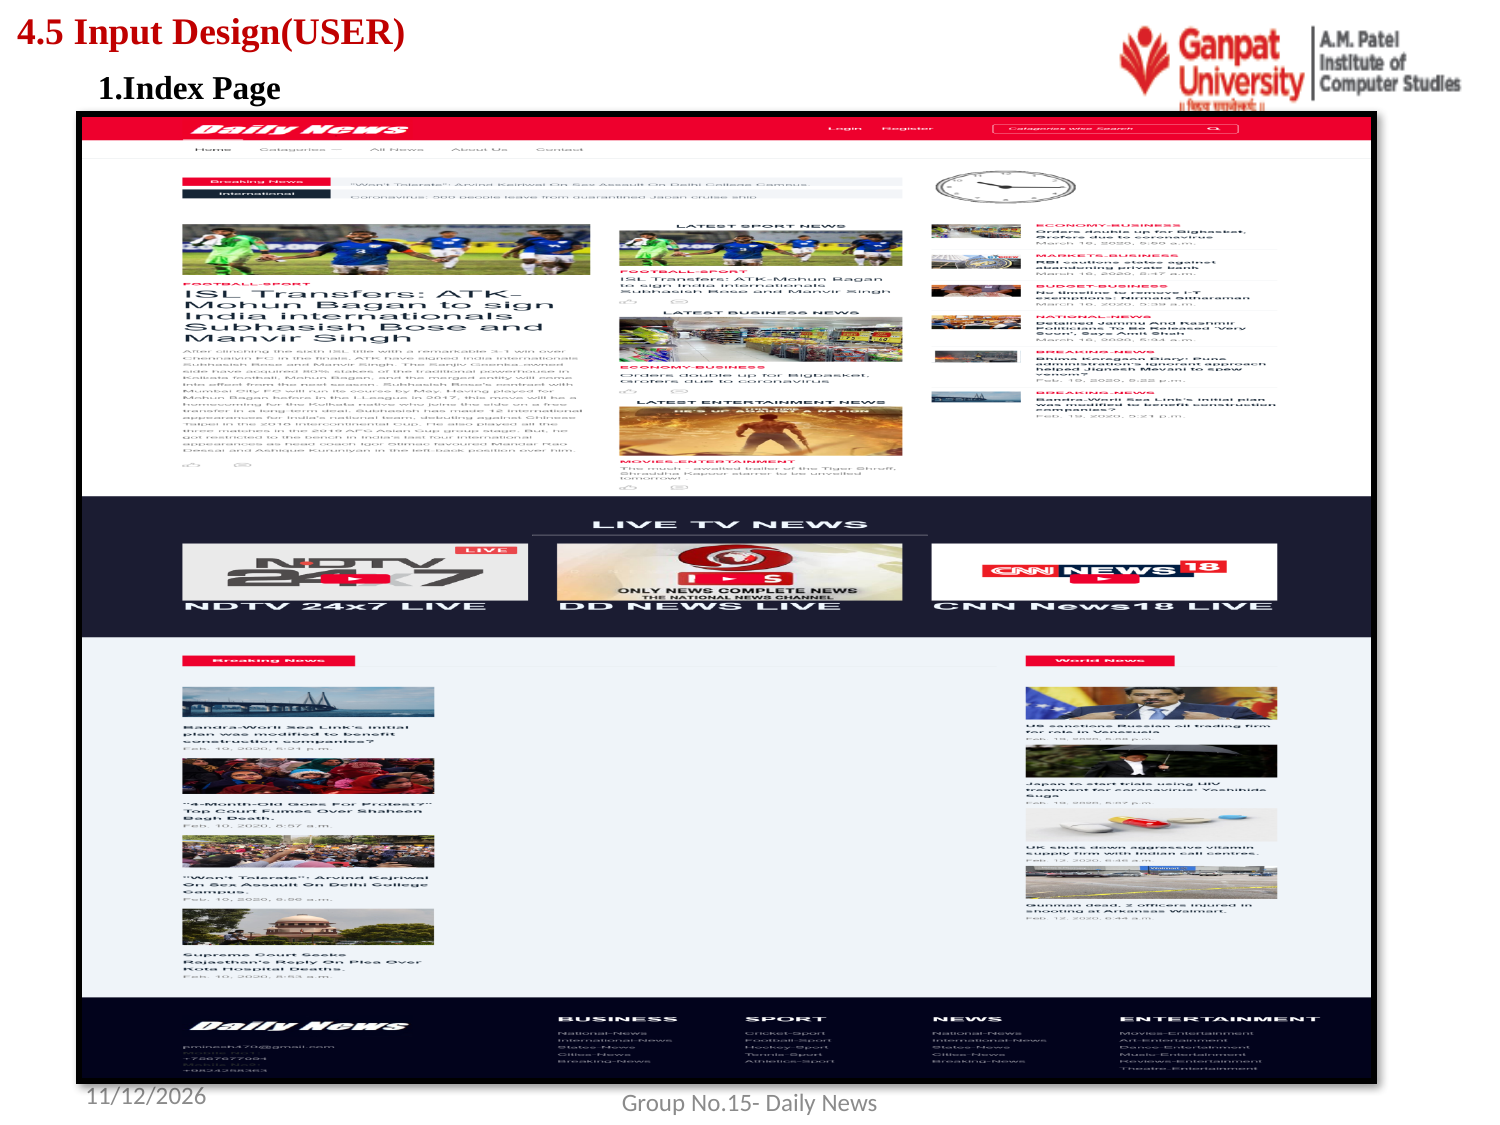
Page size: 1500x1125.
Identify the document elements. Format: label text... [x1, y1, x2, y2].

picture [81, 116, 1372, 1079]
footer Group No.15- Daily News [512, 1094, 988, 1125]
text_box 1.Index Page [83, 58, 297, 114]
text_box 4.5 Input Design(USER) [2, 0, 421, 60]
picture [1100, 0, 1500, 150]
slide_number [70, 1065, 421, 1125]
